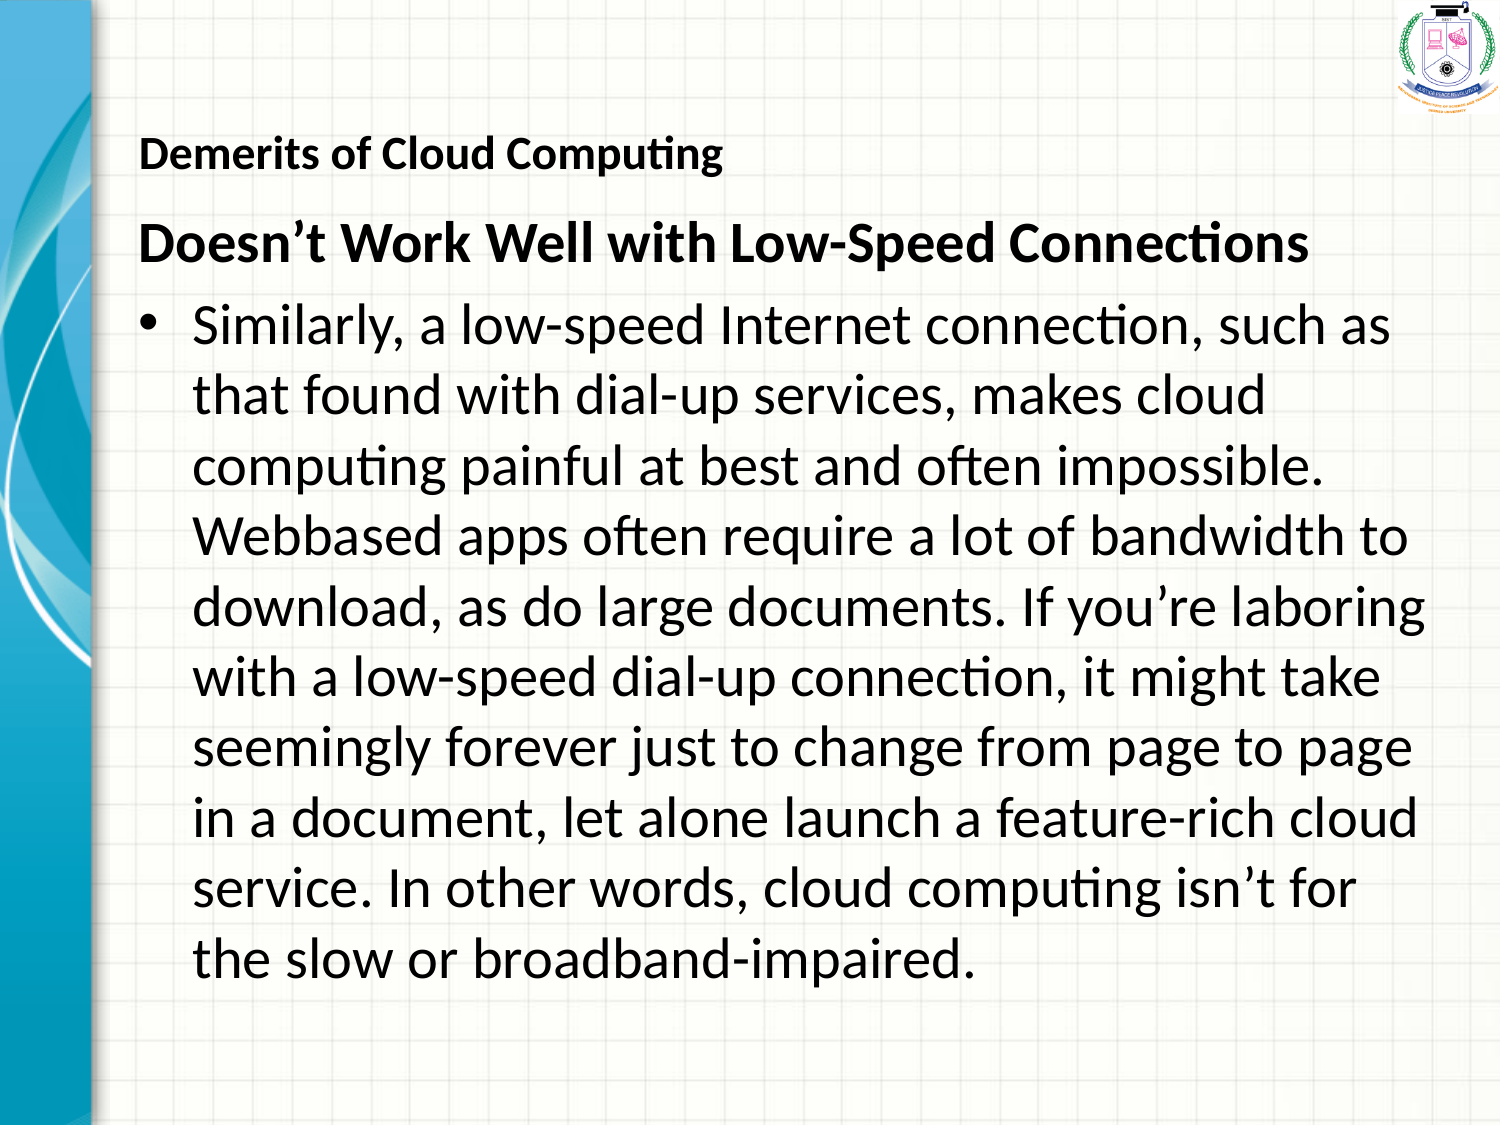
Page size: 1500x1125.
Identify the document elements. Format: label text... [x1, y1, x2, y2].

picture [0, 0, 1500, 1125]
title Demerits of Cloud Computing [123, 113, 1449, 196]
list Doesn’t Work Well with Low-Speed Connections Similarly, a low-speed Internet connection, such as that found with dial-up services, makes cloud computing painful at best and often impossible. Webbased apps often require a lot of bandwidth to download, as do large documents. If you’re laboring with a low-speed dial-up connection, it might take seemingly forever just to change from page to page in a document, let alone launch a feature-rich cloud service. In other words, cloud computing isn’t for the slow or broadband-impaired. [123, 196, 1449, 1071]
